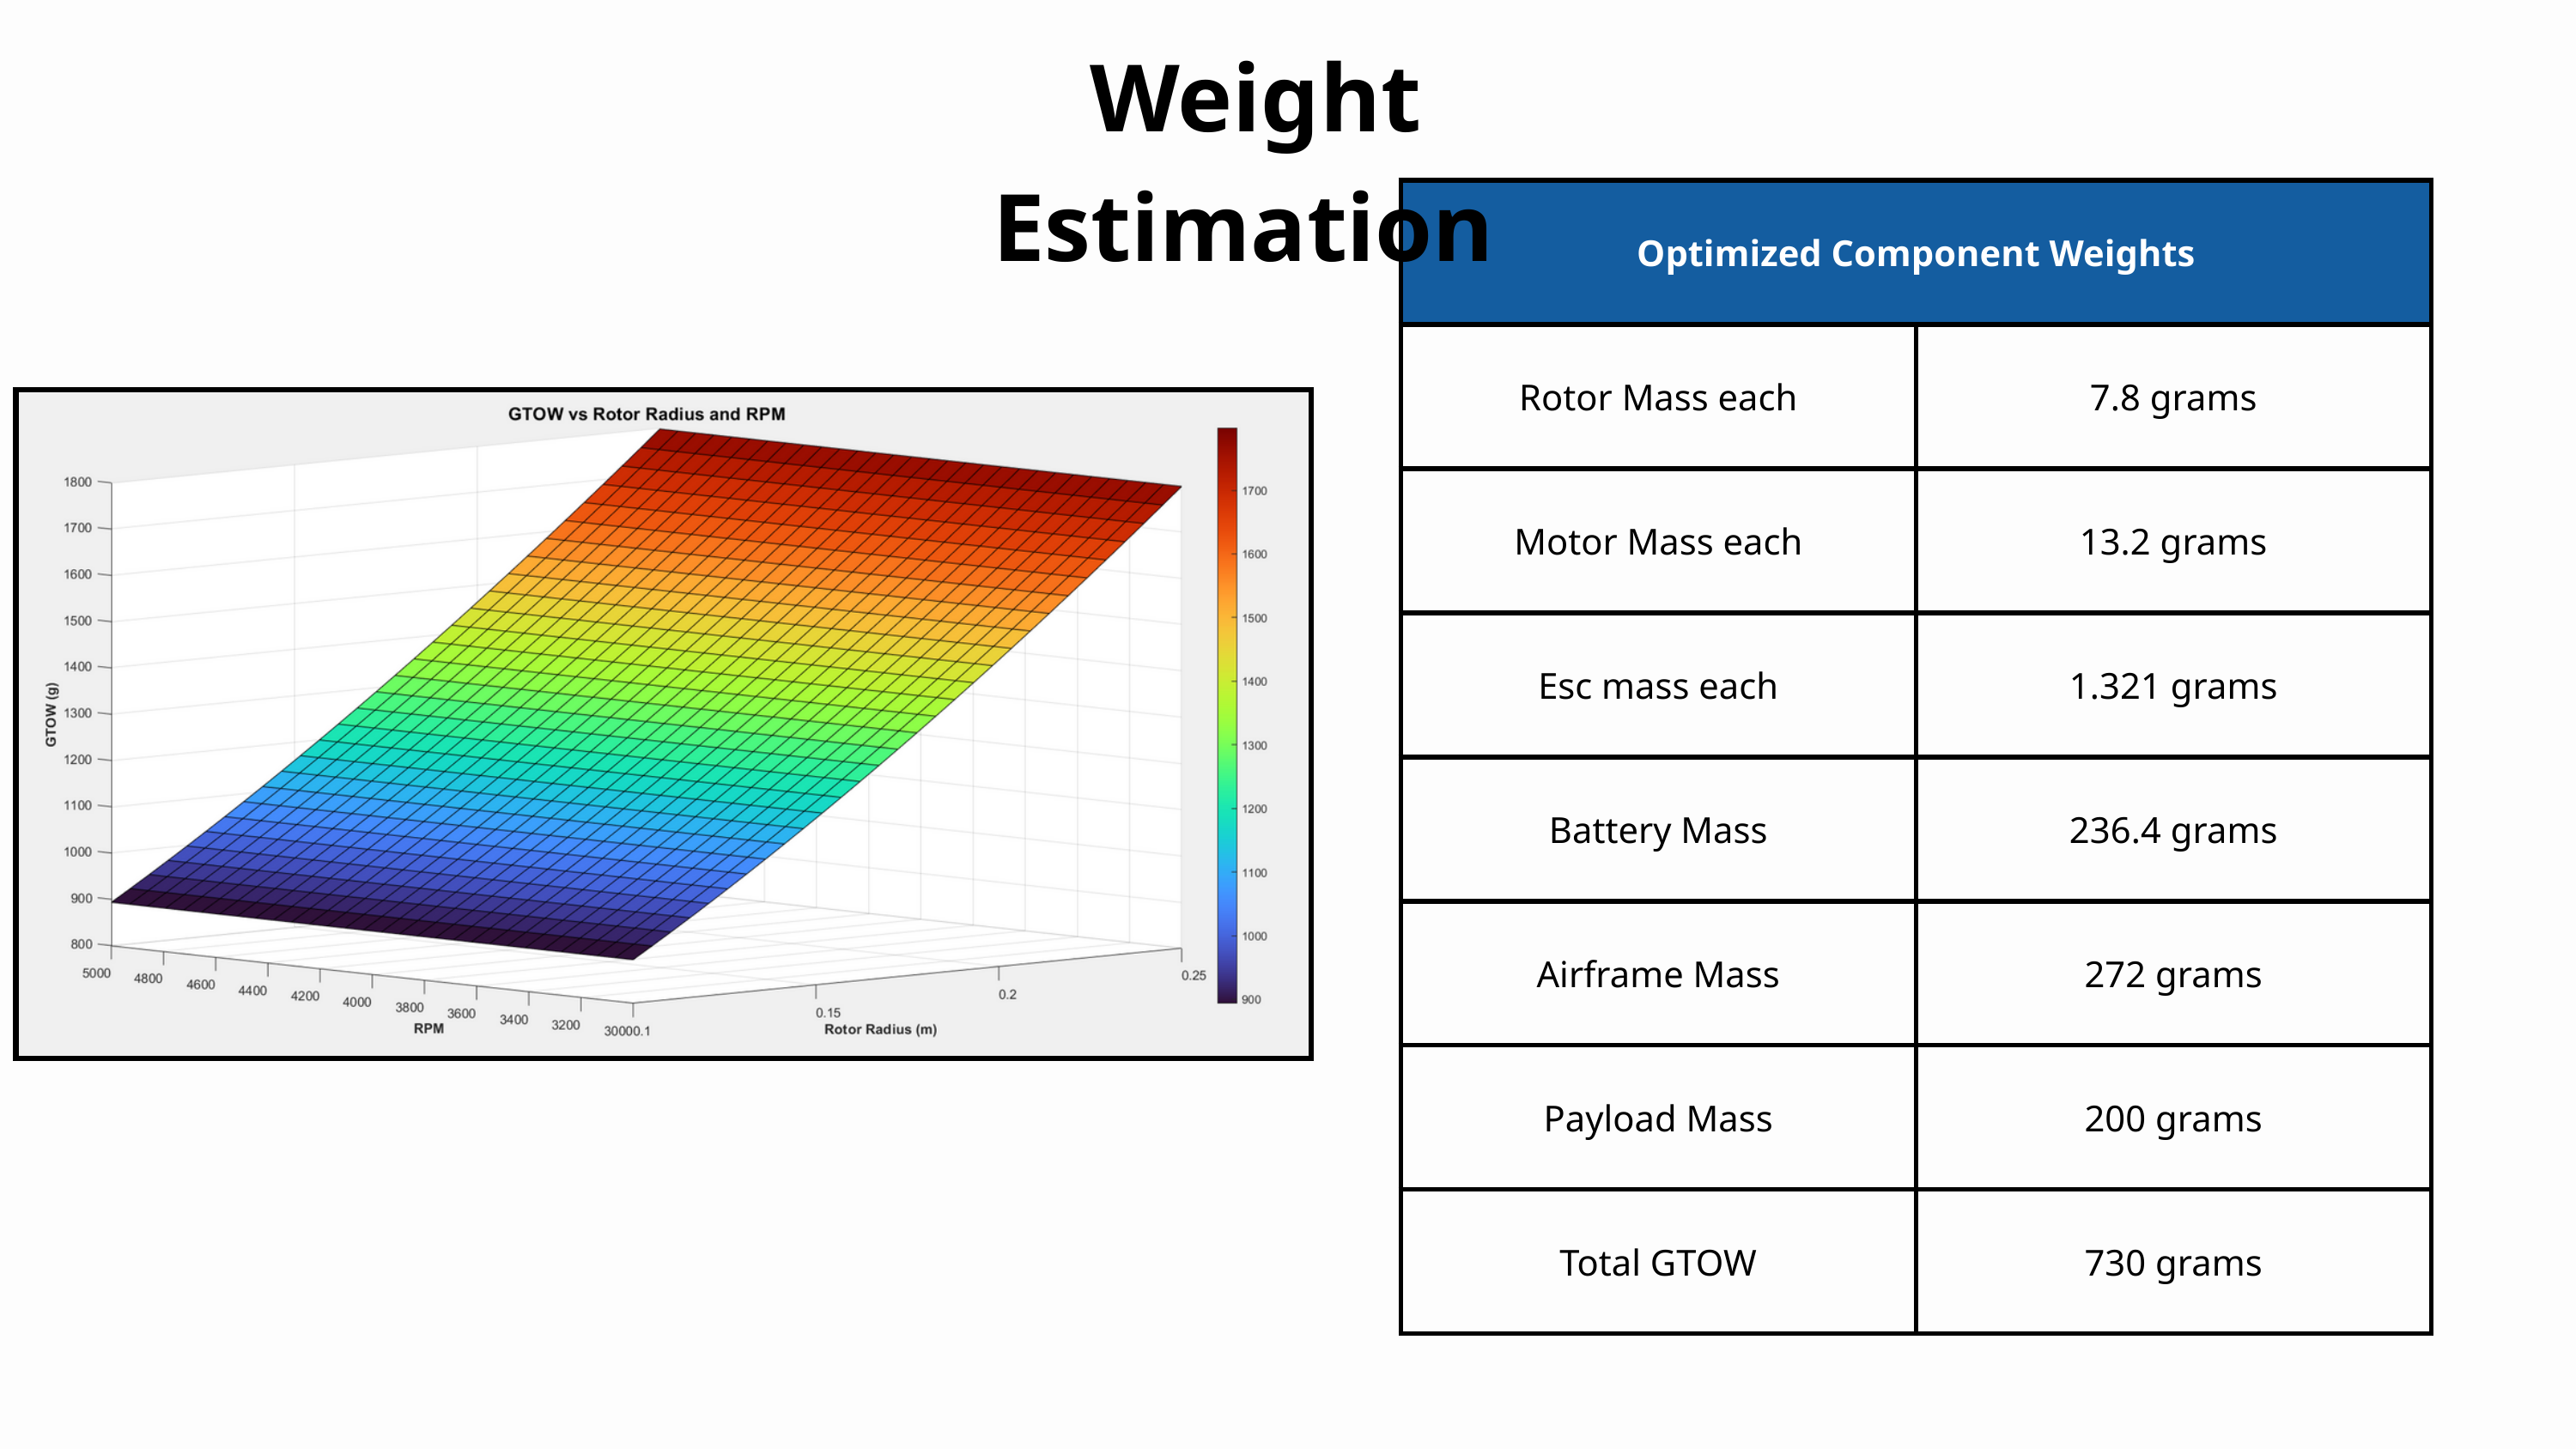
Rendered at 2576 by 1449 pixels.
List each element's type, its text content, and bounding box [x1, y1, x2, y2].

table_cell Motor Mass each [1403, 471, 1914, 610]
table_cell Rotor Mass each [1403, 327, 1914, 466]
table_cell 13.2 grams [1918, 471, 2429, 610]
table_cell 200 grams [1918, 1047, 2429, 1187]
table_cell 730 grams [1918, 1191, 2429, 1331]
table_cell Esc mass each [1403, 615, 1914, 755]
table_cell Total GTOW [1403, 1191, 1914, 1331]
text_box Weight Estimation [829, 20, 1681, 281]
table_cell 7.8 grams [1918, 327, 2429, 466]
table_cell Payload Mass [1403, 1047, 1914, 1187]
table_cell Battery Mass [1403, 760, 1914, 899]
text_box [15, 390, 1312, 1059]
table_cell 236.4 grams [1918, 760, 2429, 899]
table_cell 1.321 grams [1918, 615, 2429, 755]
table_cell Airframe Mass [1403, 904, 1914, 1043]
table_header Optimized Component Weights [1403, 183, 2429, 322]
table_cell 272 grams [1918, 904, 2429, 1043]
